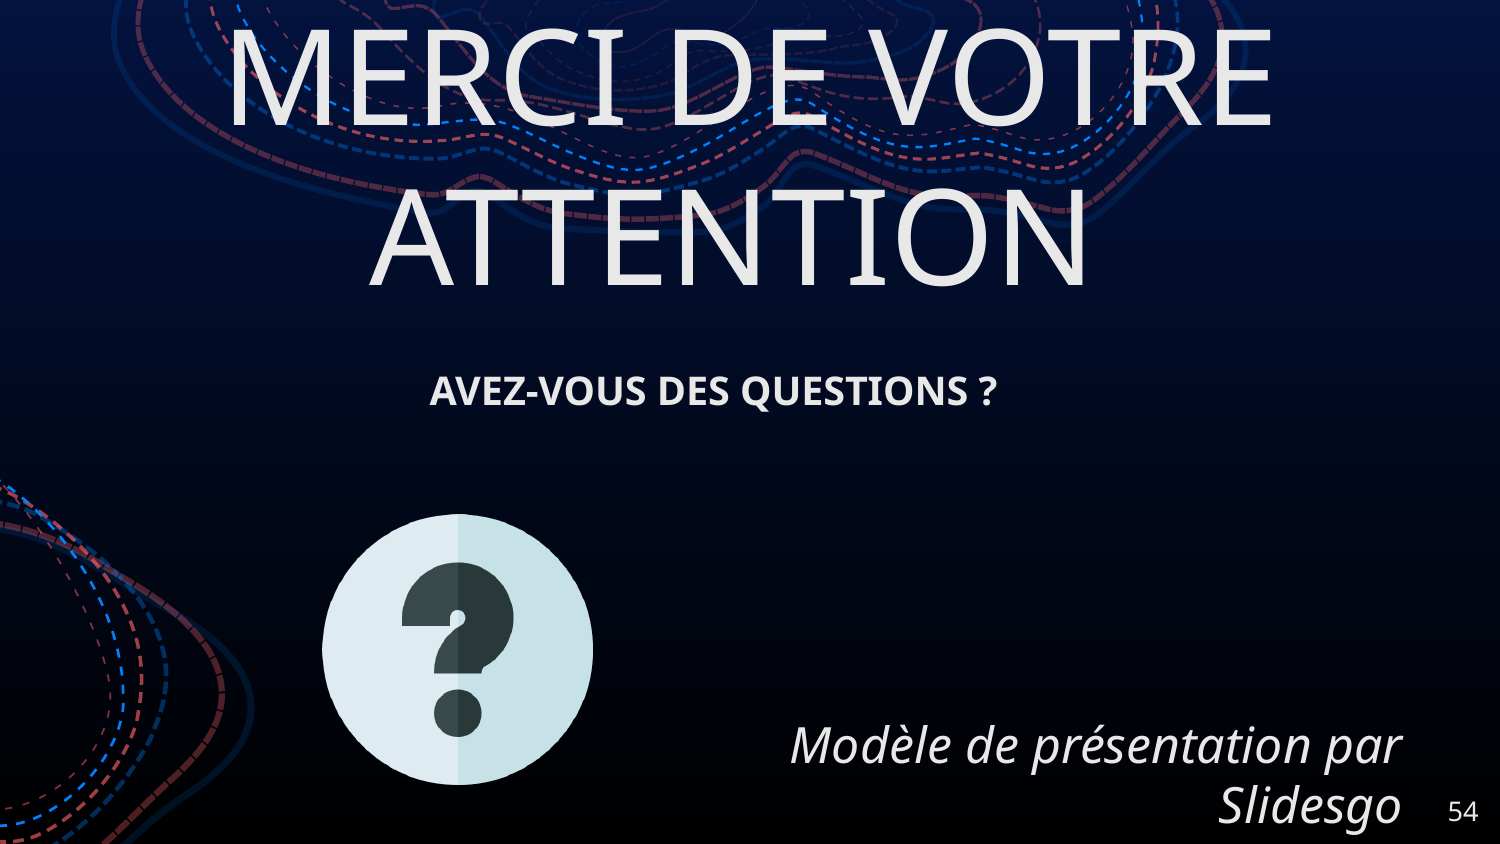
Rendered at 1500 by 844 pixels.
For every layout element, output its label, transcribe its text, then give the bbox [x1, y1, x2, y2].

title MERCI DE VOTRE ATTENTION [34, 152, 1466, 327]
subtitle AVEZ-VOUS DES QUESTIONS ? [414, 351, 1086, 421]
subtitle Modèle de présentation par Slidesgo Icônes faites par Flaticon Infographies et images Freepik [747, 698, 1418, 810]
slide_number ‹#› [1403, 779, 1494, 844]
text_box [108, 0, 1249, 236]
picture [322, 514, 593, 785]
